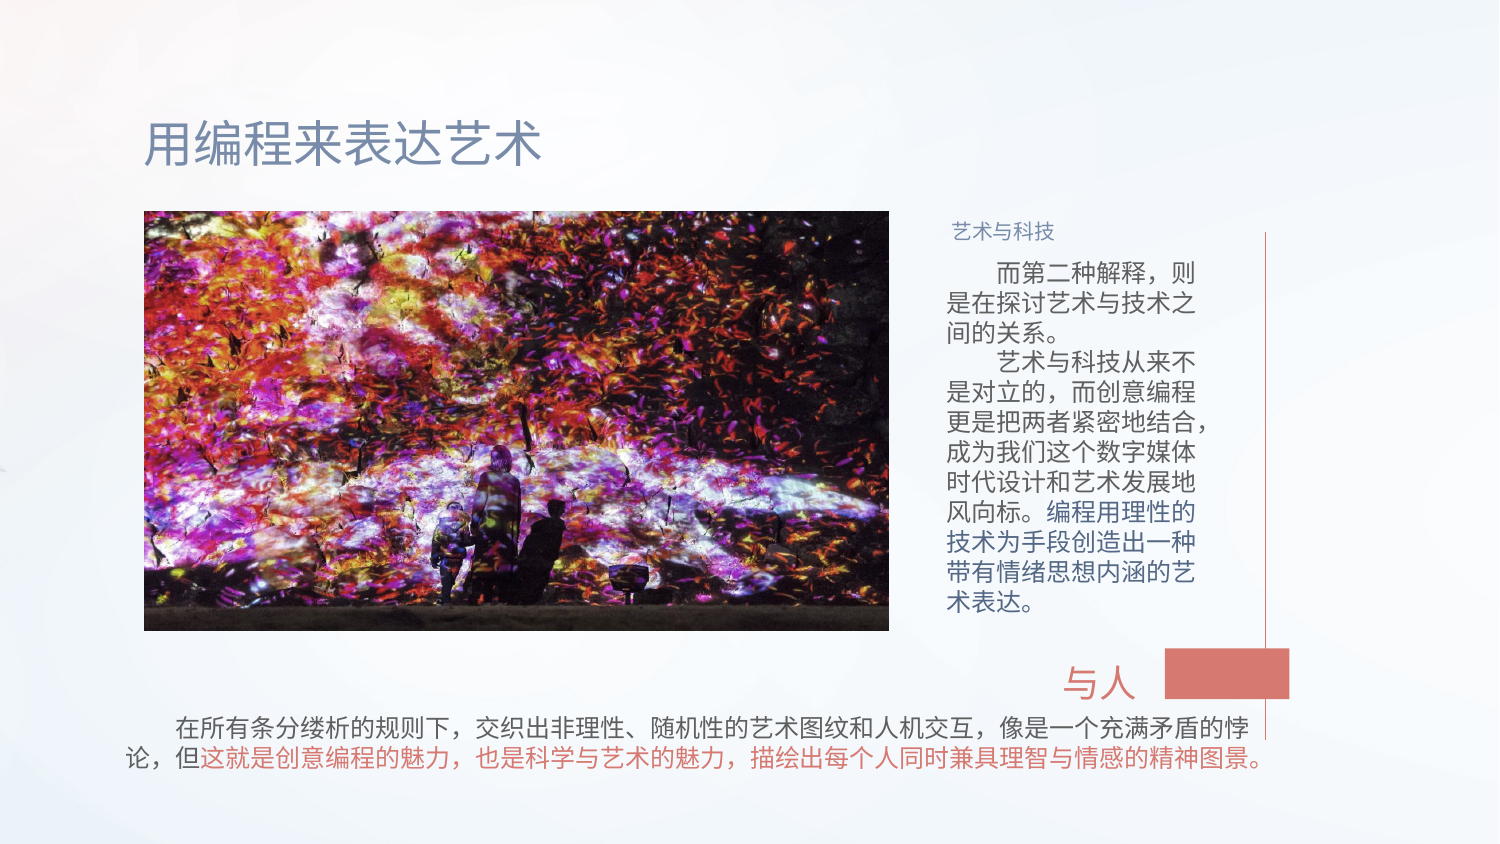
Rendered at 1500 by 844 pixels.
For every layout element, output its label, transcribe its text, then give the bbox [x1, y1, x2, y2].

text_box [1192, 647, 1265, 700]
picture [0, 0, 1500, 844]
text_box 艺术与科技 [936, 198, 1233, 251]
text_box 用编程来表达艺术 [128, 104, 905, 180]
text_box [1266, 647, 1290, 700]
text_box 而第二种解释，则是在探讨艺术与技术之间的关系。 艺术与科技从来不是对立的，而创意编程更是把两者紧密地结合，成为我们这个数字媒体时代设计和艺术发展地风向标。编程用理性的技术为手段创造出一种带有情绪思想内涵的艺术表达。 [931, 249, 1227, 624]
text_box 与人 [1047, 629, 1192, 705]
text_box 在所有条分缕析的规则下，交织出非理性、随机性的艺术图纹和人机交互，像是一个充满矛盾的悖论，但这就是创意编程的魅力，也是科学与艺术的魅力，描绘出每个人同时兼具理智与情感的精神图景。 [110, 705, 1282, 781]
